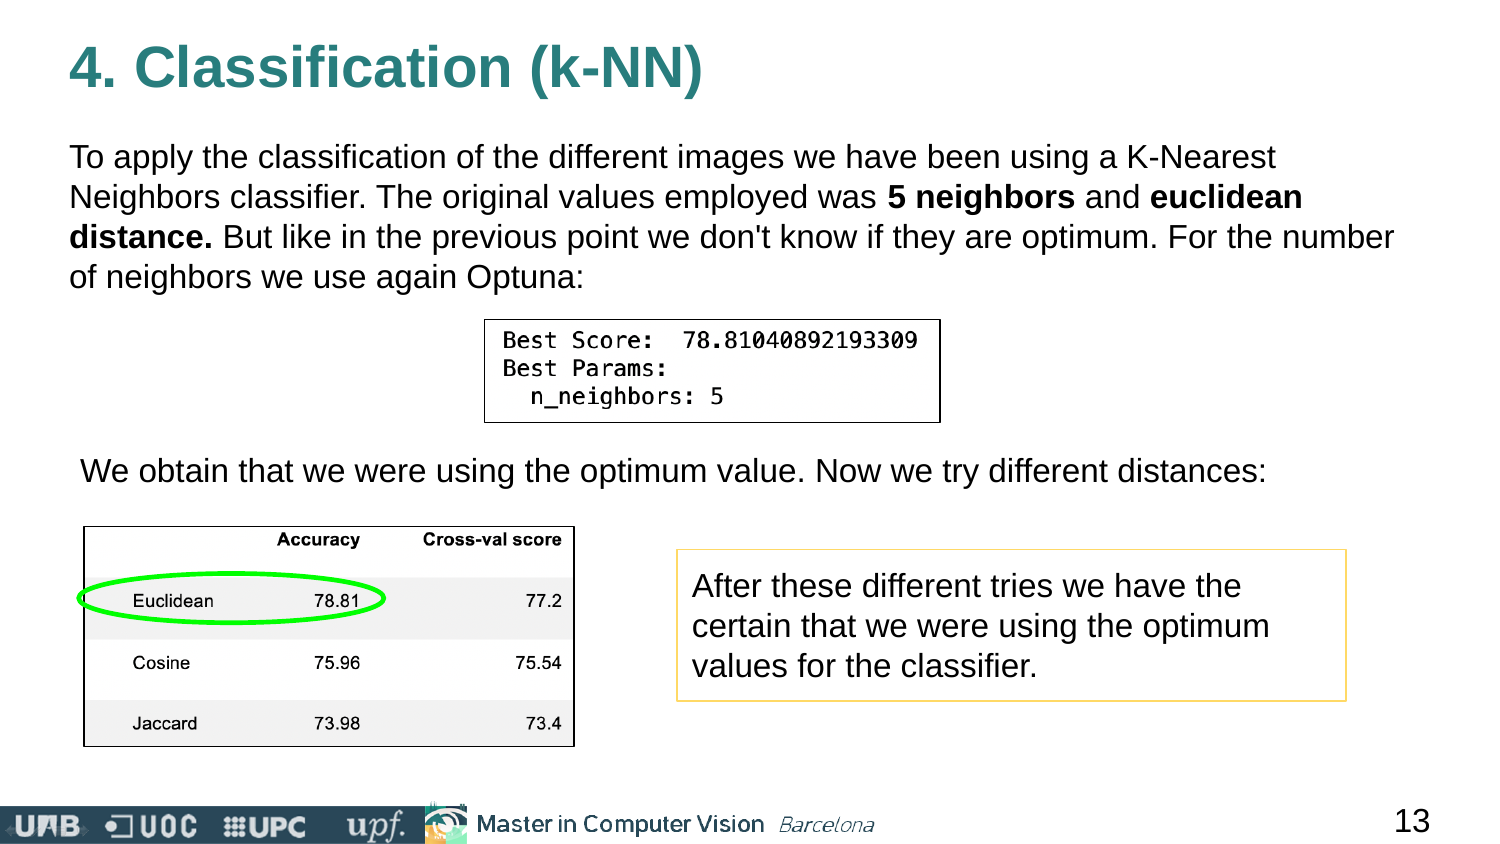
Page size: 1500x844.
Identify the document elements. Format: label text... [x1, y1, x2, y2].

picture [484, 319, 940, 423]
slide_number ‹#› [1331, 792, 1446, 835]
text_box After these different tries we have the certain that we were using the optimum values for the classifier. [676, 549, 1347, 701]
title 4. Classification (k-NN) [54, 24, 1446, 104]
text_box We obtain that we were using the optimum value. Now we try different distances: [65, 434, 1446, 507]
picture [0, 799, 882, 844]
picture [84, 526, 574, 746]
list To apply the classification of the different images we have been using a K-Nearest Neighbors classifier. The original values employed was 5 neighbors and euclidean distance. But like in the previous point we don't know if they are optimum. For the number of neighbors we use again Optuna: [54, 128, 1446, 308]
